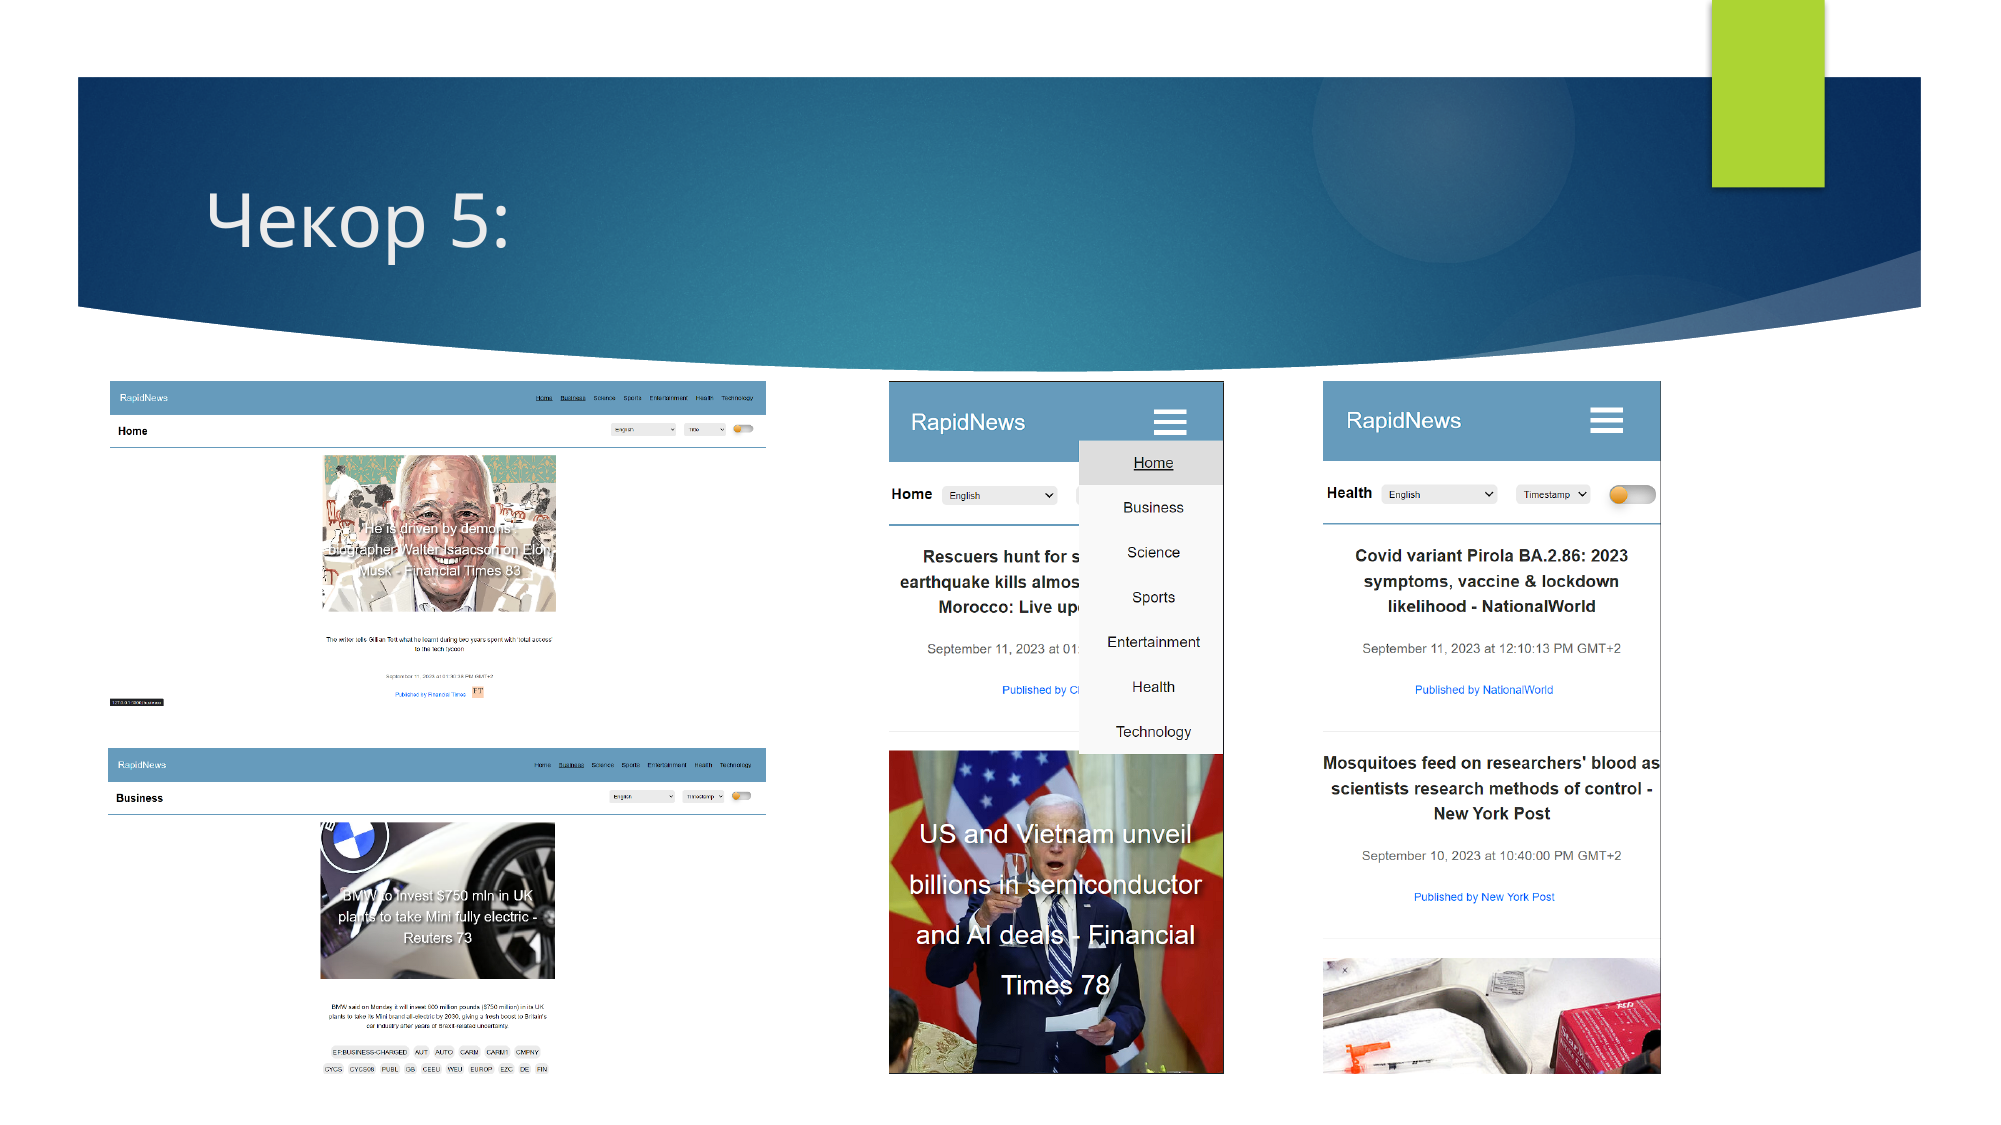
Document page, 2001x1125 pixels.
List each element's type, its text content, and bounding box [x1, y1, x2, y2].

picture [889, 381, 1225, 1074]
title Чекор 5: [189, 159, 1627, 276]
picture [109, 381, 766, 706]
picture [107, 748, 766, 1074]
picture [1323, 381, 1661, 1074]
